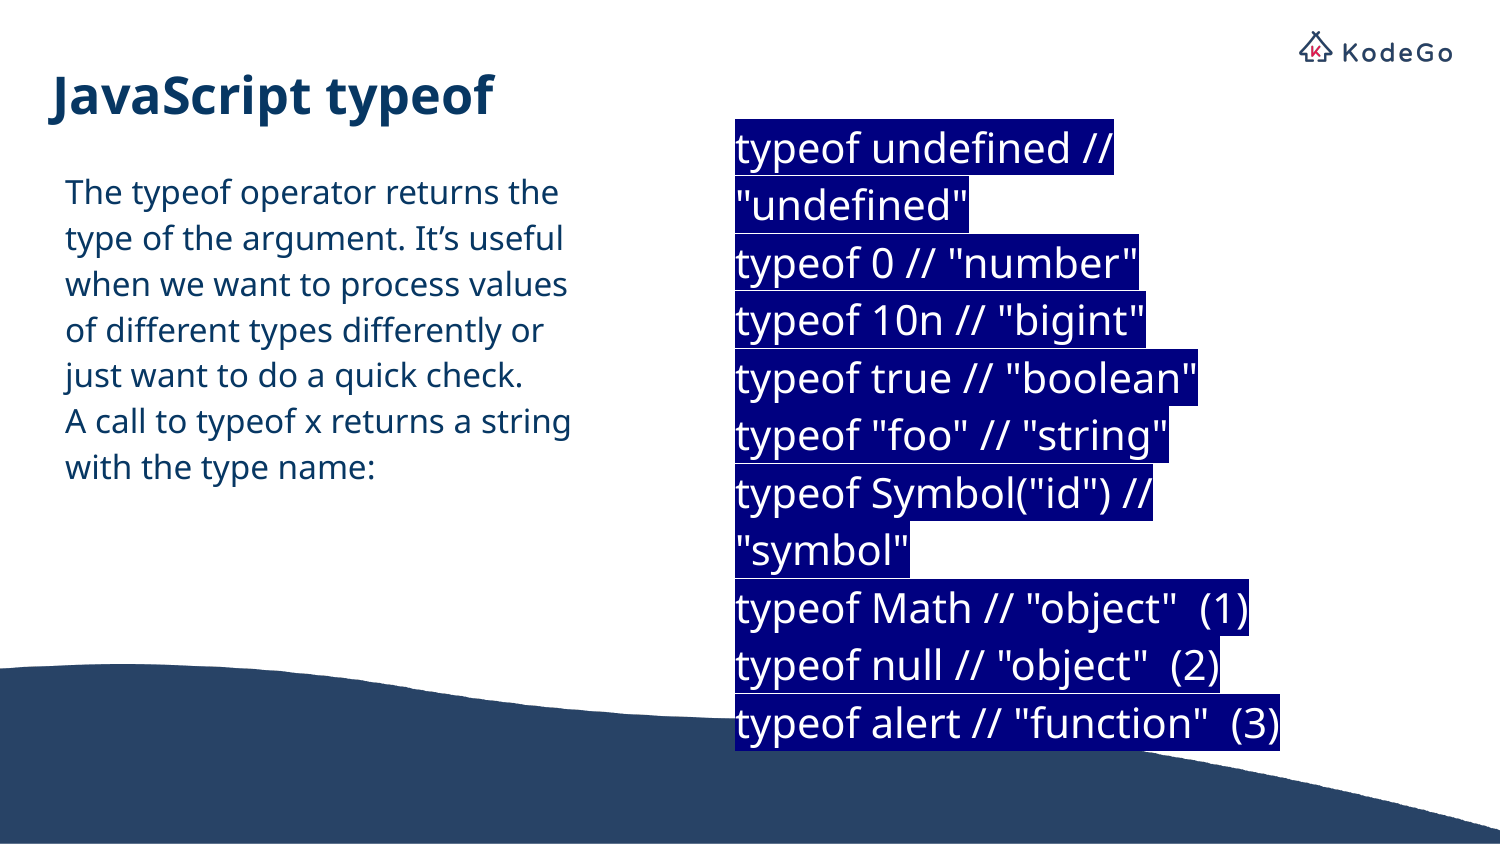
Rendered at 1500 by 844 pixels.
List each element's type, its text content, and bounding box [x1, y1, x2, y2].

text_box JavaScript typeof [37, 56, 586, 131]
text_box typeof undefined // "undefined" typeof 0 // "number" typeof 10n // "bigint" typeof true // "boolean" typeof "foo" // "string" typeof Symbol("id") // "symbol" typeof Math // "object" (1) typeof null // "object" (2) typeof alert // "function" (3) [719, 56, 1320, 662]
picture [0, 664, 1500, 844]
text_box The typeof operator returns the type of the argument. It’s useful when we want to process values of different types differently or just want to do a quick check. A call to typeof x returns a string with the type name: [50, 150, 620, 394]
picture [1285, 16, 1463, 76]
